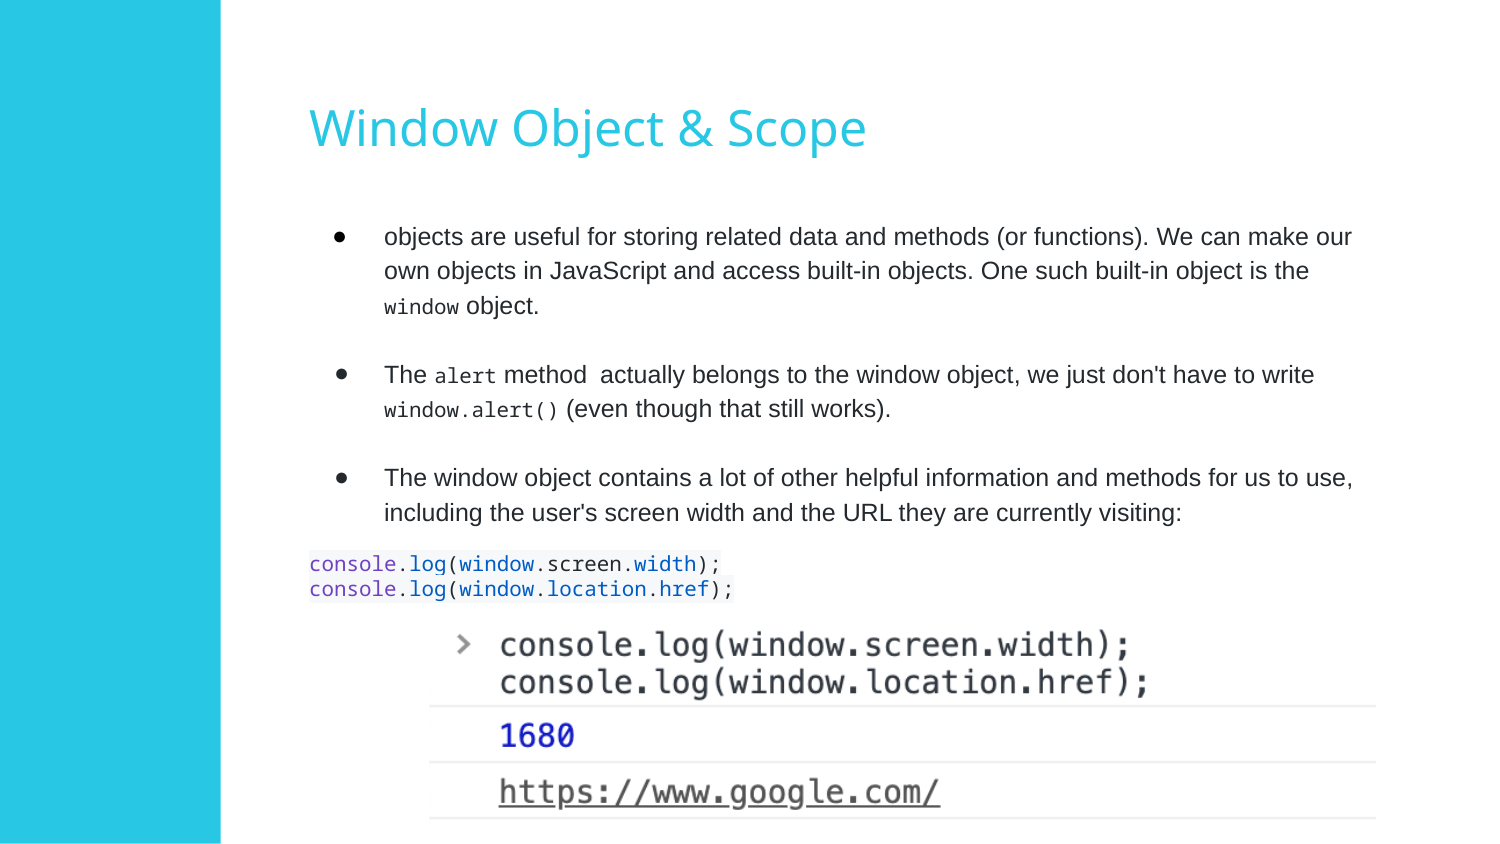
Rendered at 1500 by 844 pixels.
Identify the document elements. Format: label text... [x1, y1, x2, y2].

picture [428, 621, 1377, 831]
title Window Object & Scope [294, 61, 1500, 191]
list objects are useful for storing related data and methods (or functions). We can make our own objects in JavaScript and access built-in objects. One such built-in object is the window object. The alert method actually belongs to the window object, we just don't have to write window.alert() (even though that still works). The window object contains a lot of other helpful information and methods for us to use, including the user's screen width and the URL they are currently visiting: console.log(window.screen.width); console.log(window.location.href); [294, 201, 1380, 783]
